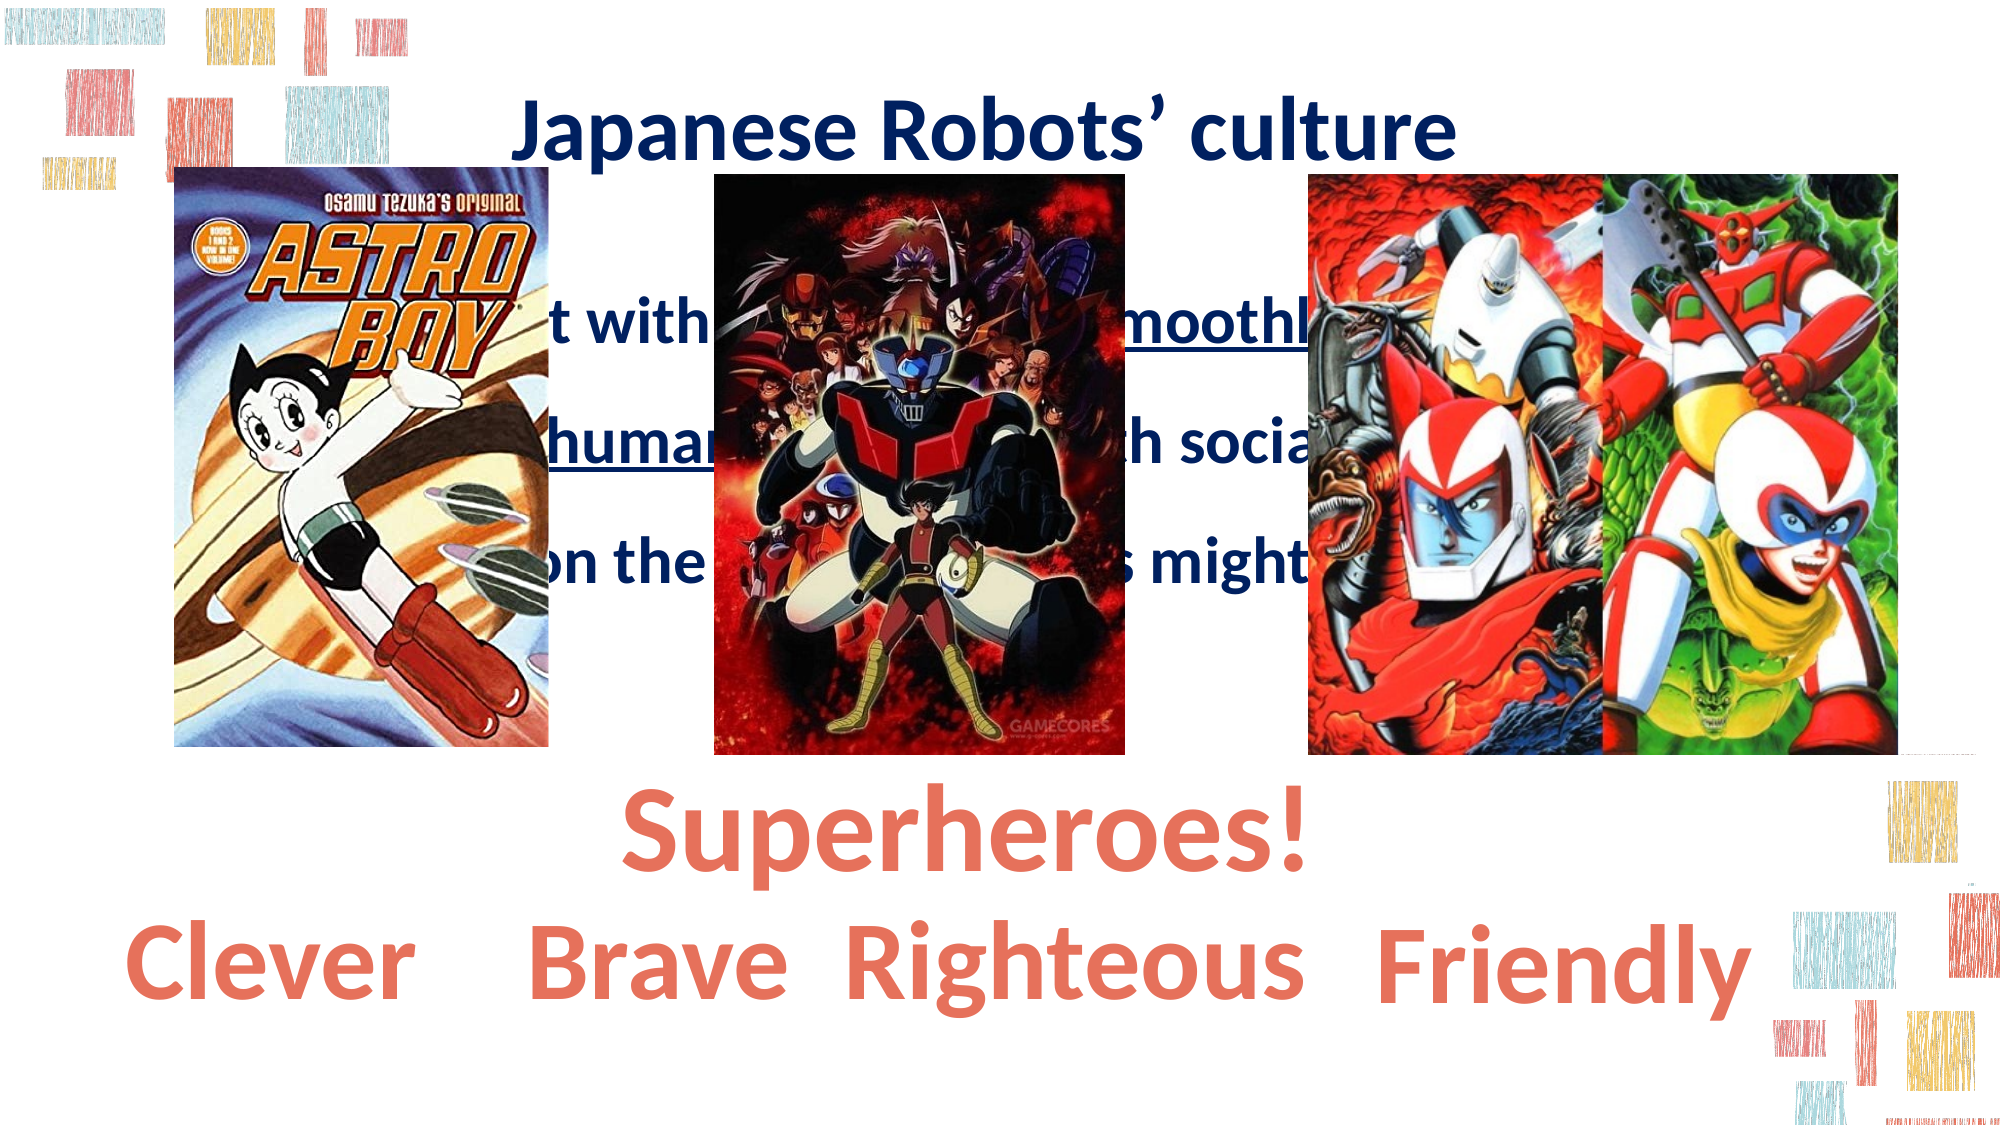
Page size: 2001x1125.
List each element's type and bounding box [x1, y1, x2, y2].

picture [714, 174, 1125, 755]
text_box [0, 8, 2000, 1125]
picture [174, 167, 549, 747]
picture [1308, 174, 1899, 755]
